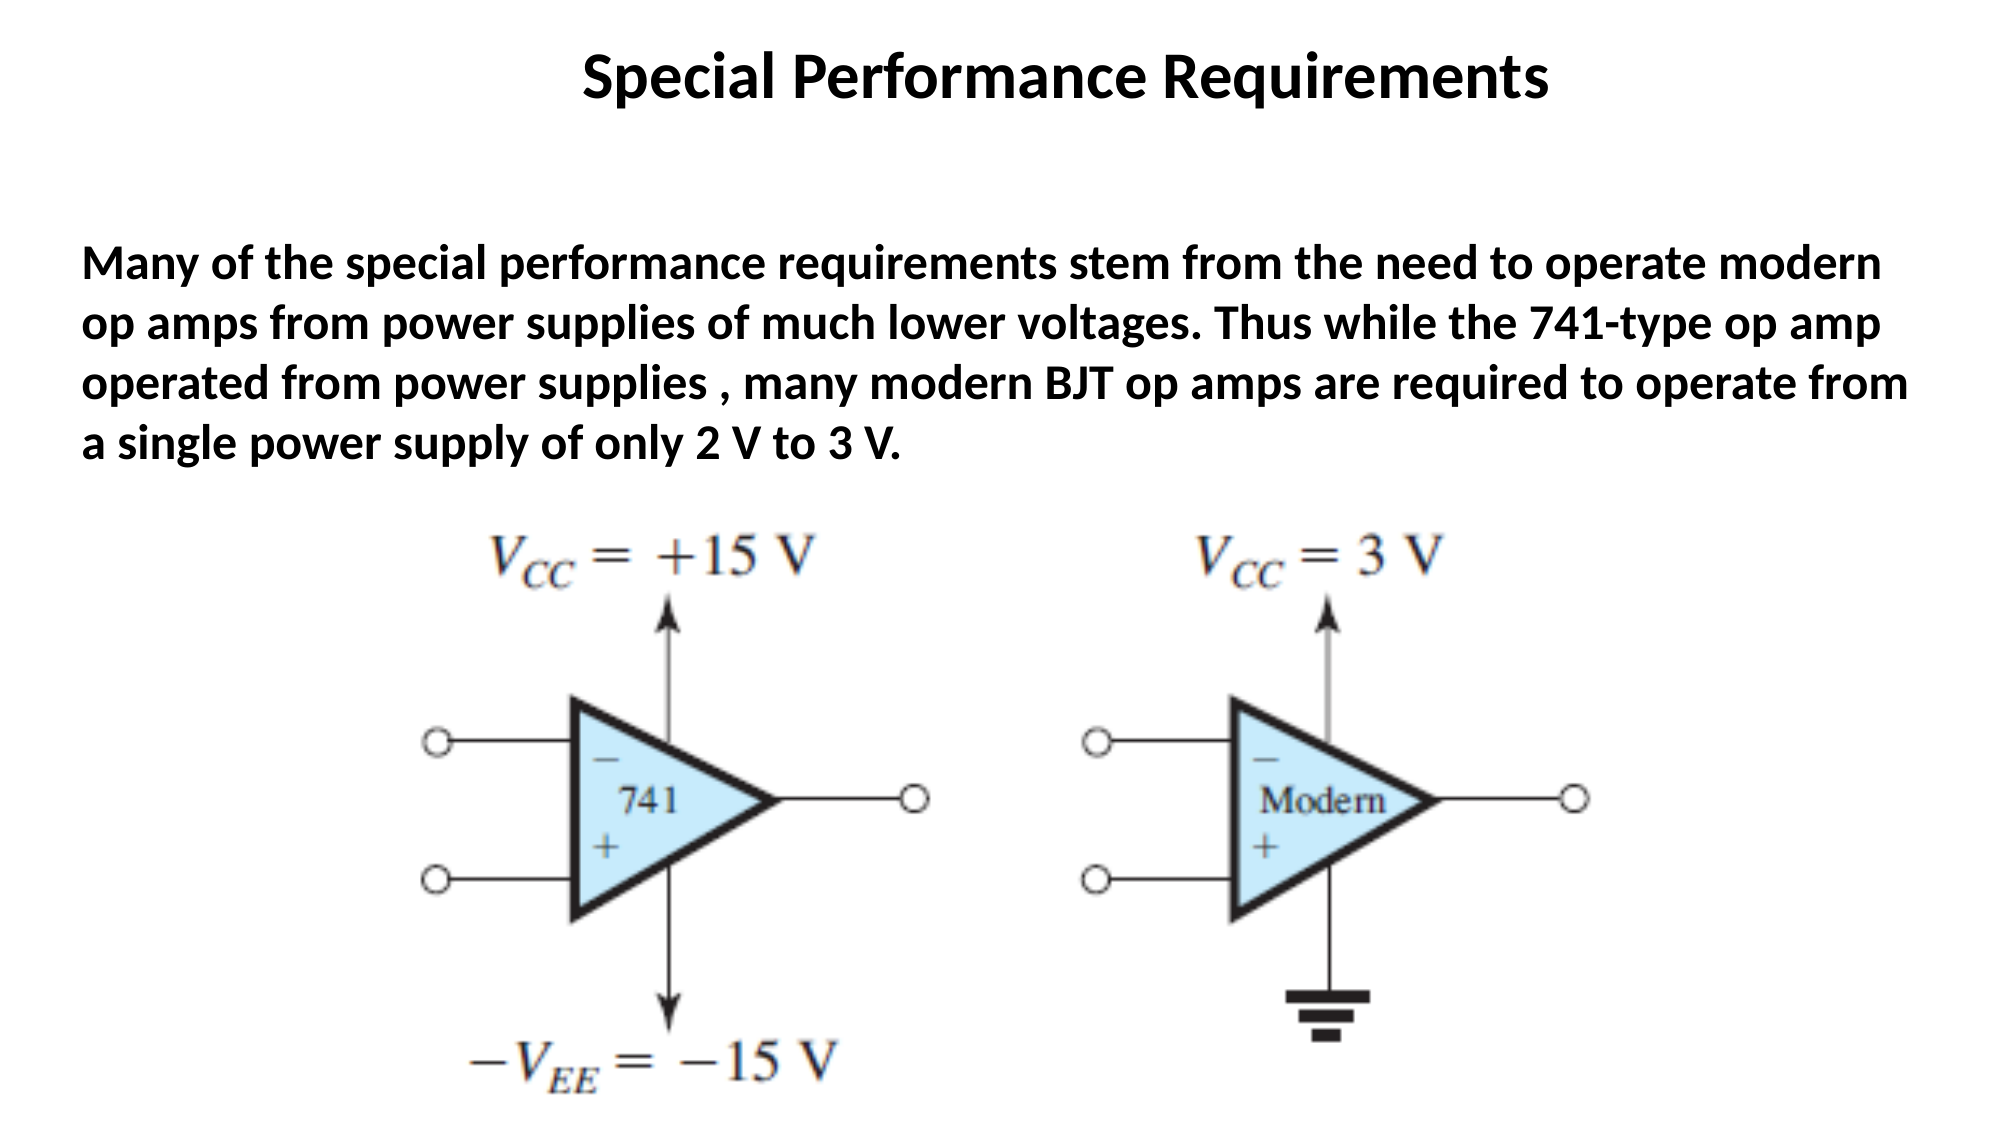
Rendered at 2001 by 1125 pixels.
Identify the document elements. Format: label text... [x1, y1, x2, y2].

text_box Special Performance Requirements [567, 24, 1566, 120]
picture [364, 479, 1598, 1114]
